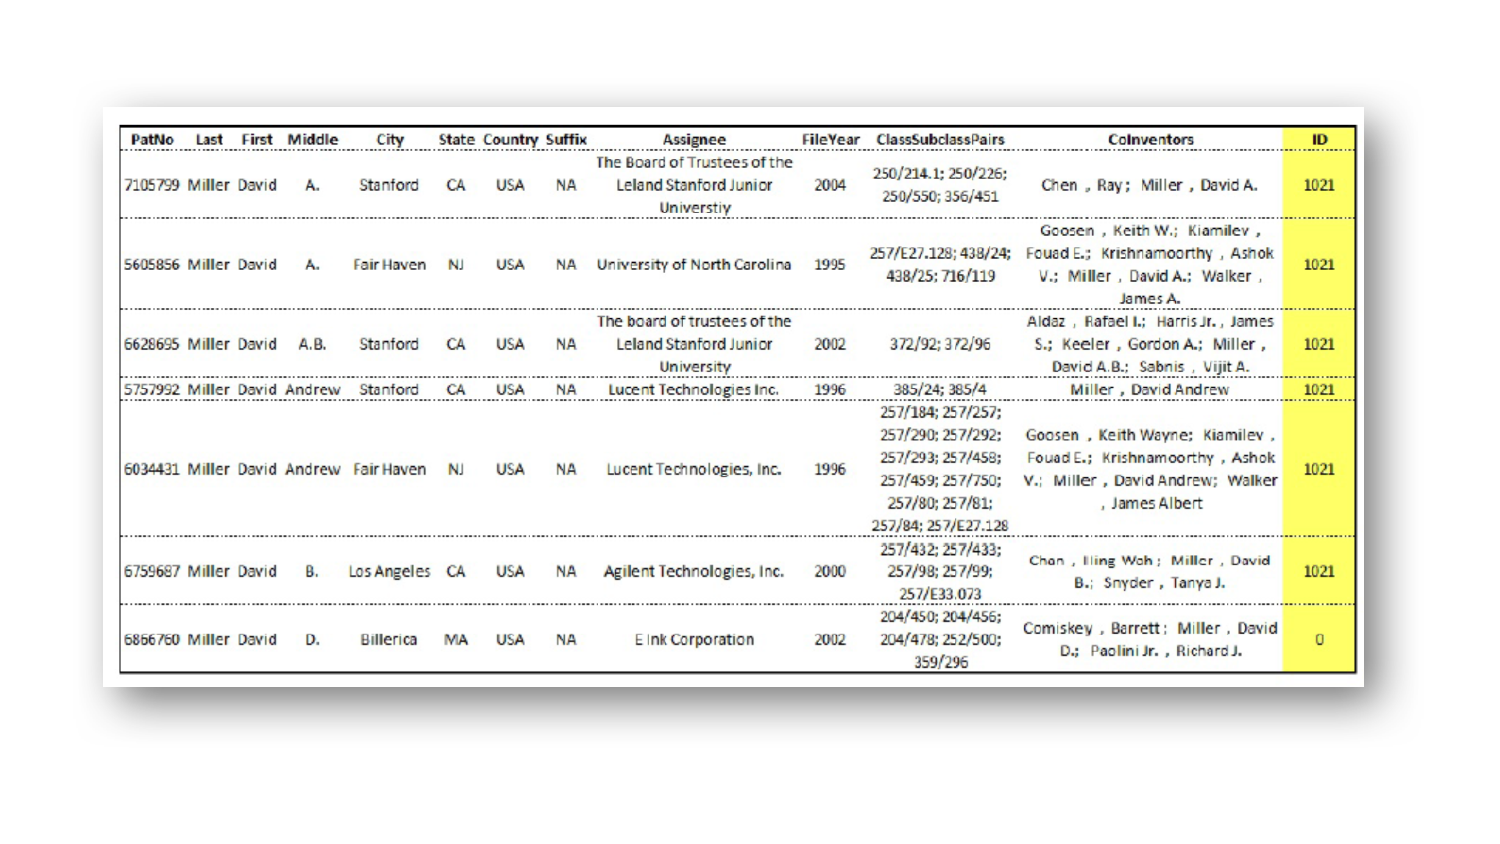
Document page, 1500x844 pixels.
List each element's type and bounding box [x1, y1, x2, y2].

picture [102, 107, 1364, 687]
